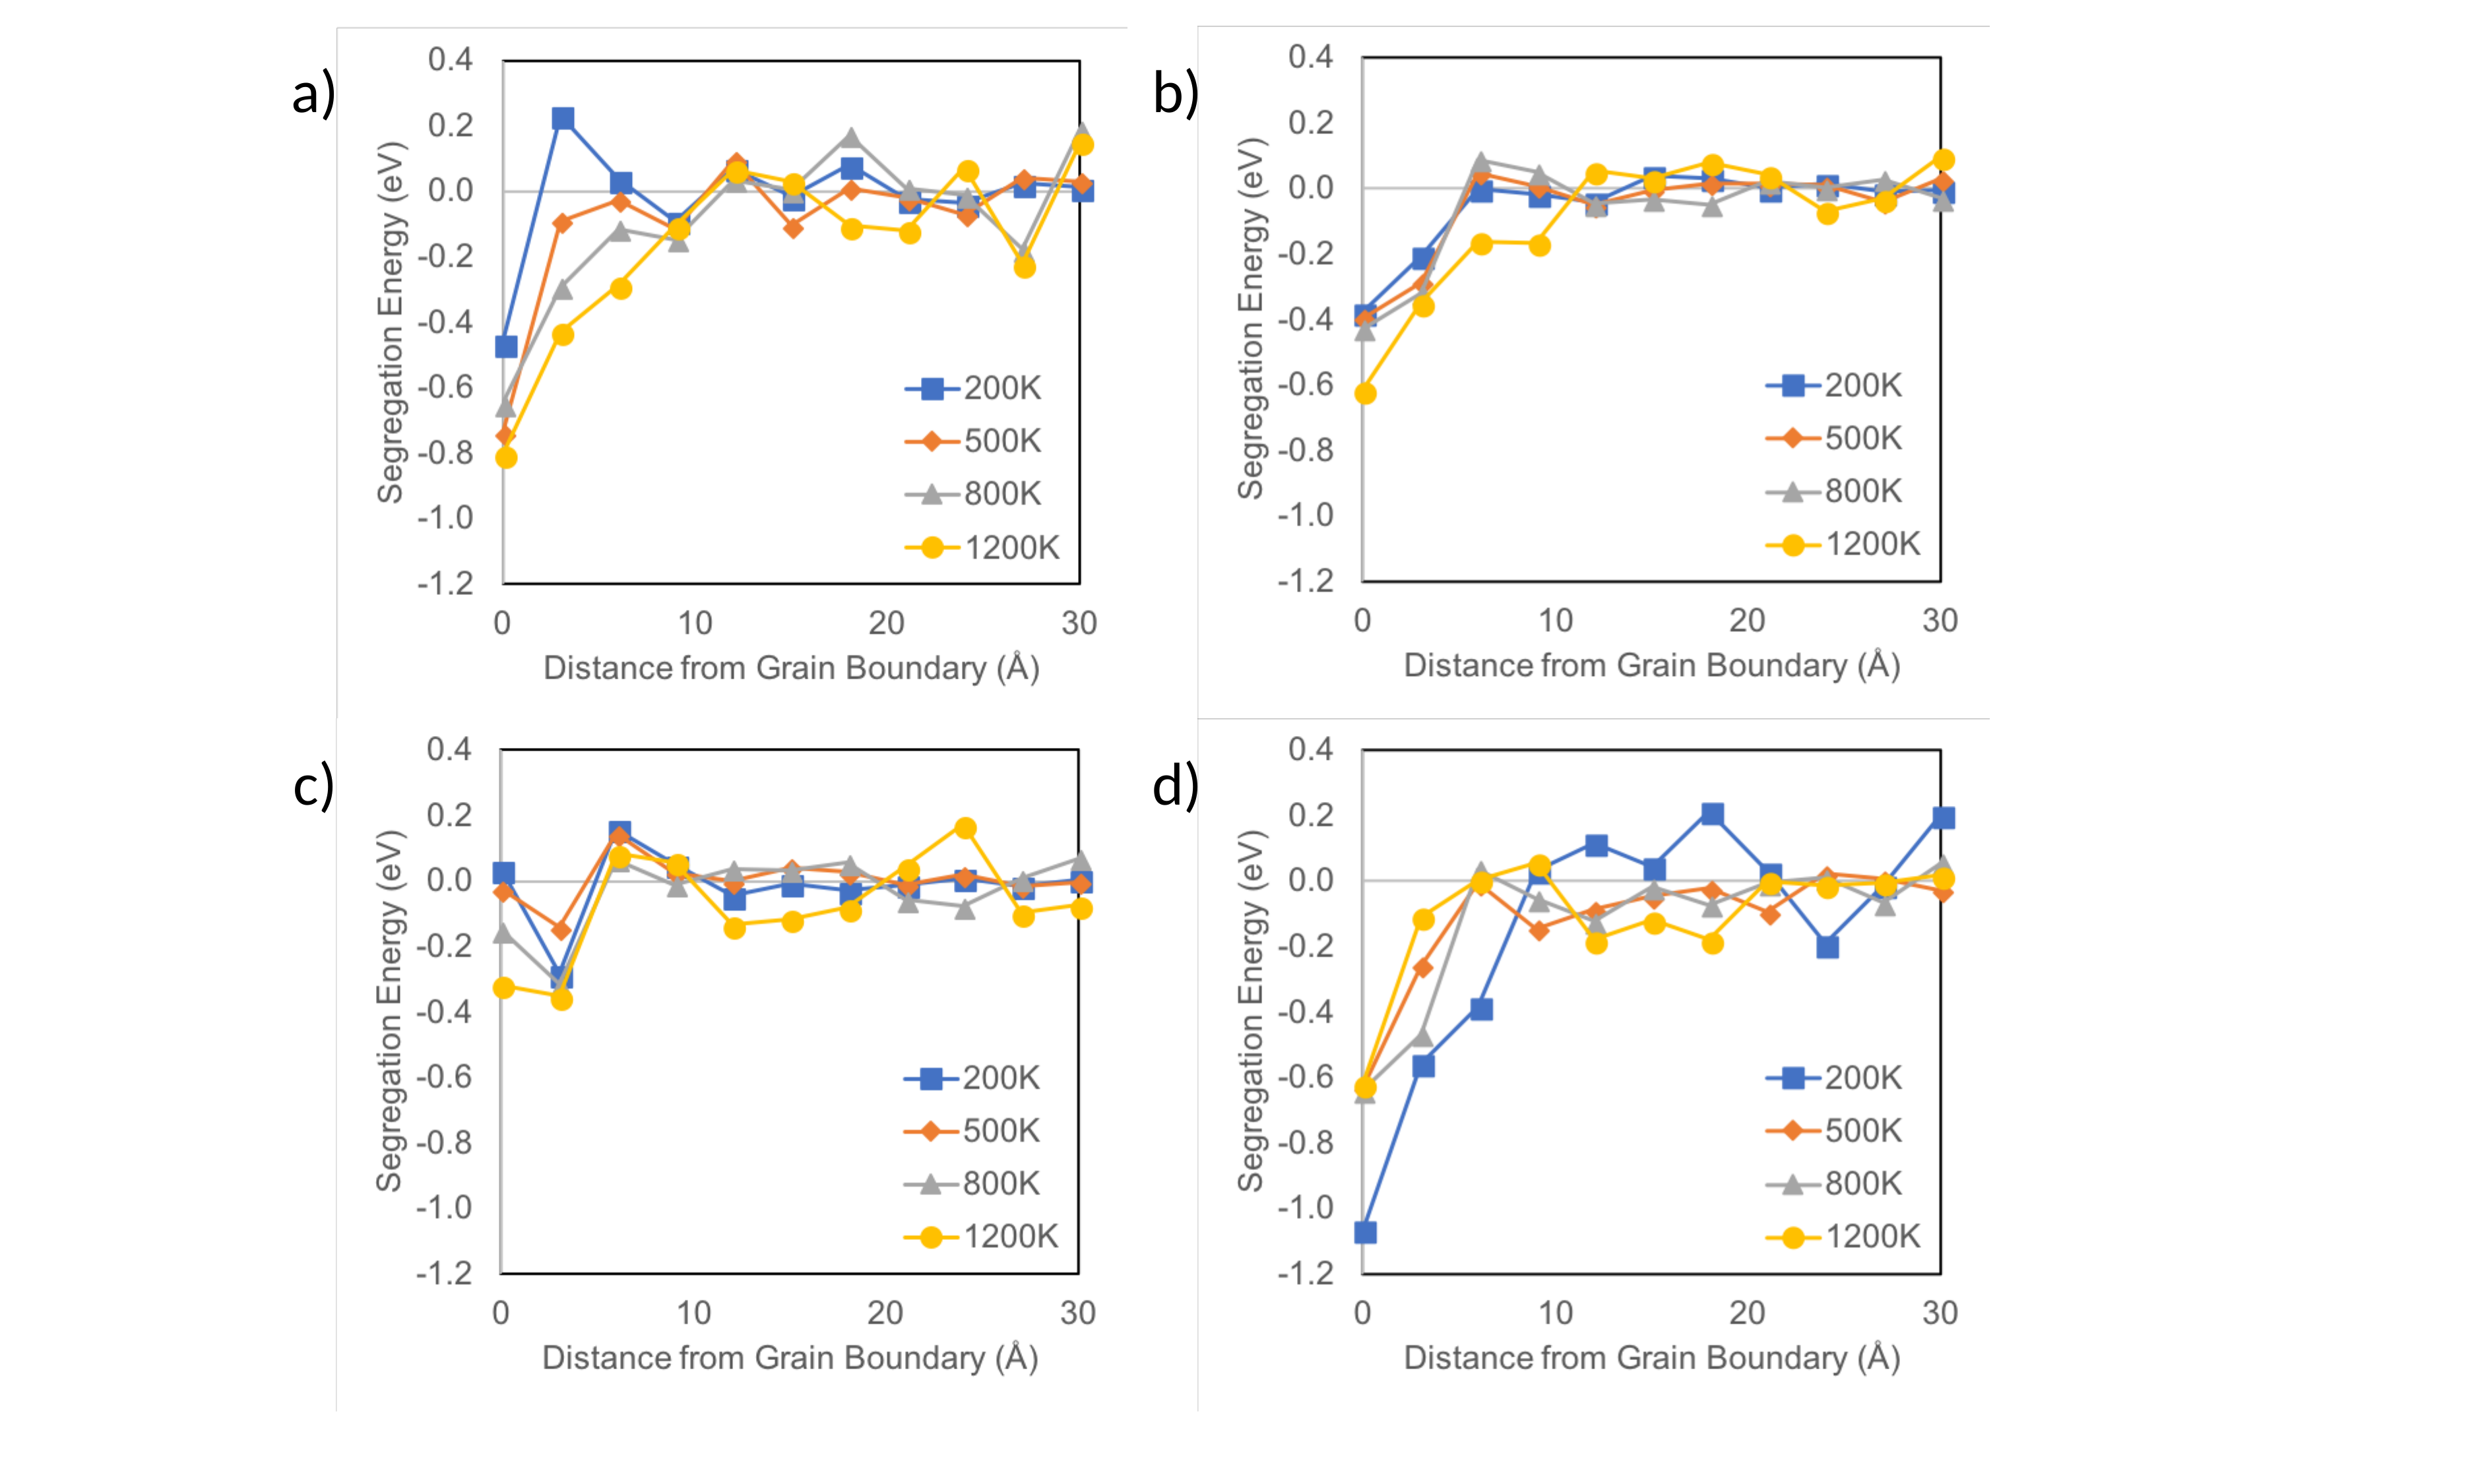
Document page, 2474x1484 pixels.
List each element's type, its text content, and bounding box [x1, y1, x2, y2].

picture [1197, 26, 1990, 1411]
text_box d) [1127, 739, 1197, 822]
picture [335, 26, 1127, 1411]
text_box a) [265, 47, 335, 130]
text_box c) [265, 739, 335, 822]
text_box b) [1127, 47, 1197, 130]
